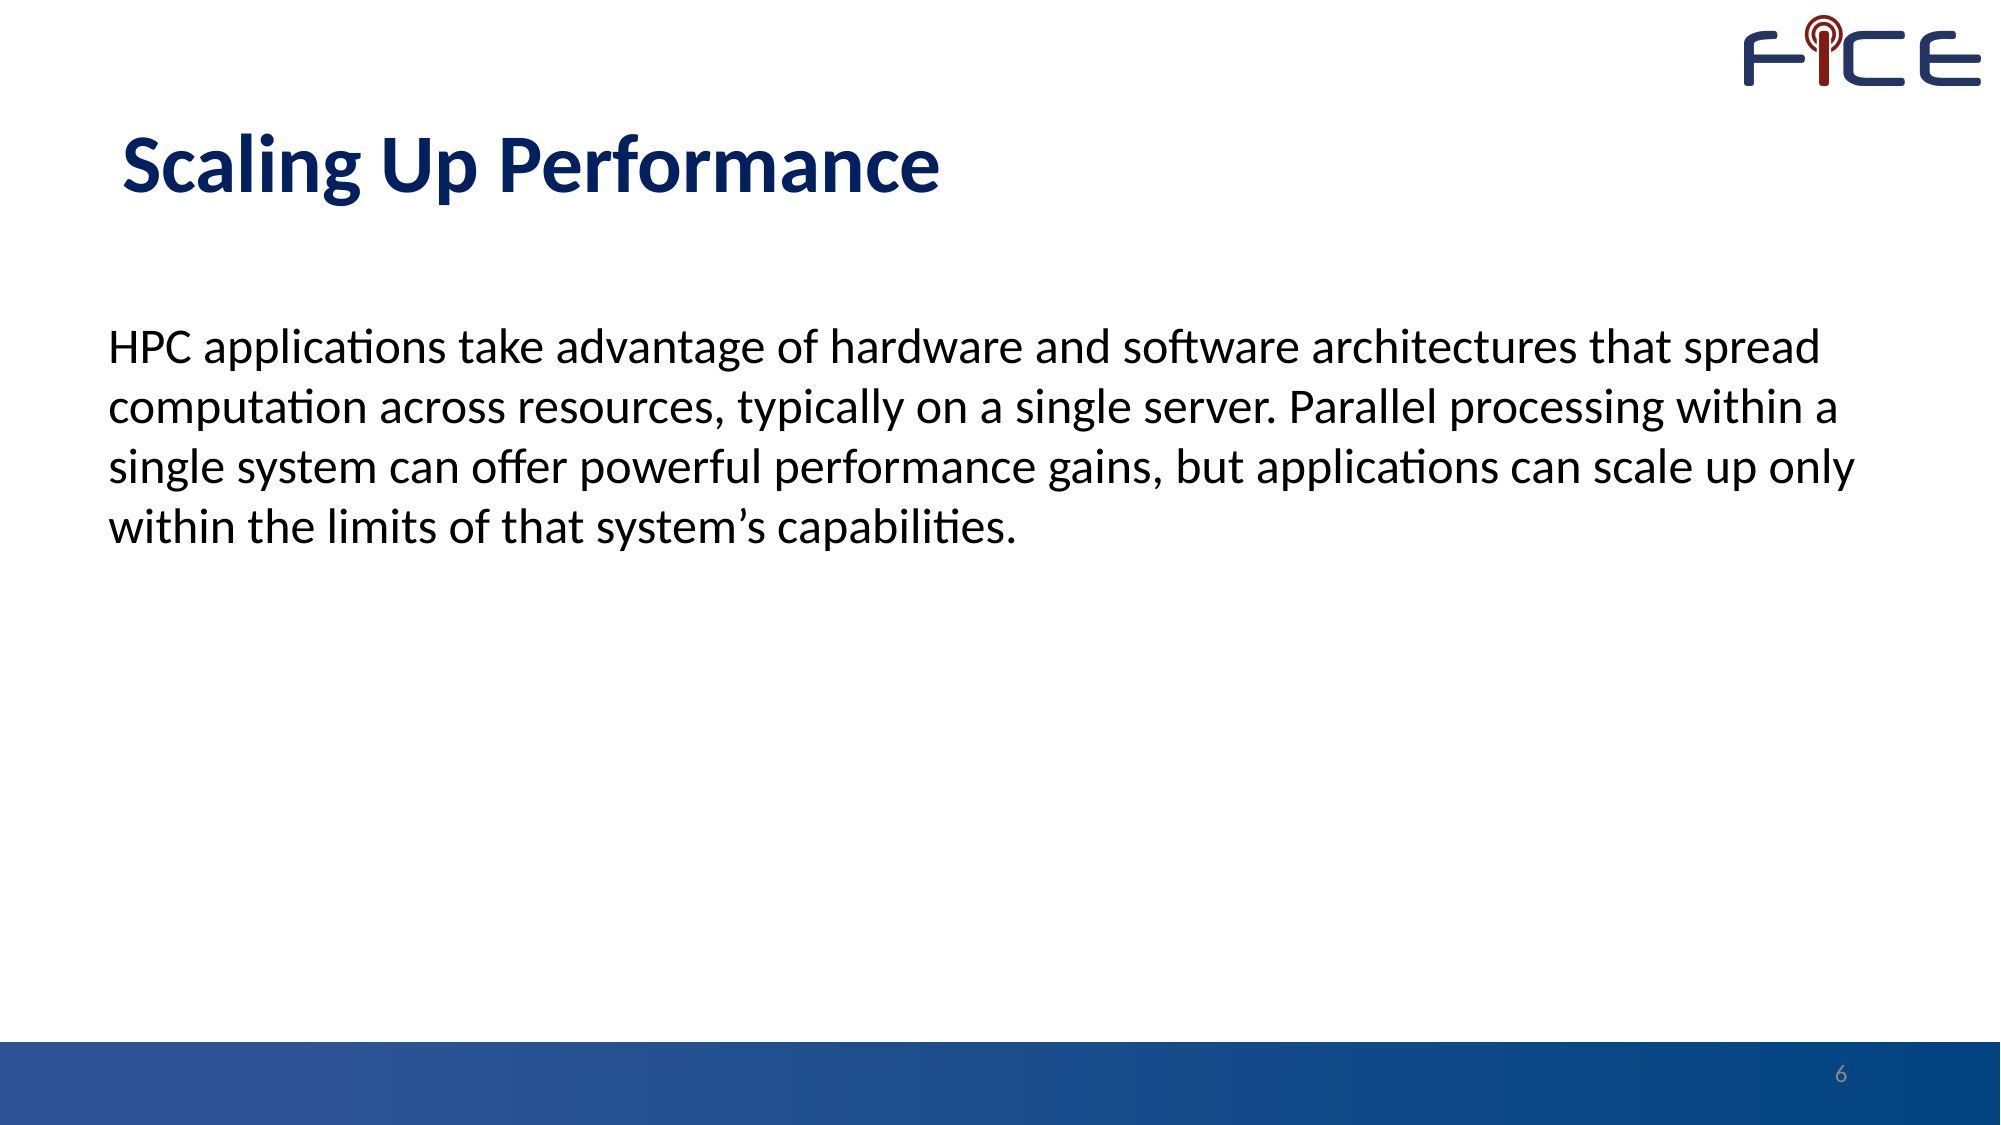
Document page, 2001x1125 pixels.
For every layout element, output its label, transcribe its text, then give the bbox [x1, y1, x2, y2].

picture [1744, 15, 1981, 86]
slide_number 6 [1412, 1042, 1863, 1103]
text_box Scaling Up Performance [107, 59, 1882, 217]
text_box HPC applications take advantage of hardware and software architectures that spread computation across resources, typically on a single server. Parallel processing within a single system can offer powerful performance gains, but applications can scale up only within the limits of that system’s capabilities. [93, 245, 1896, 983]
